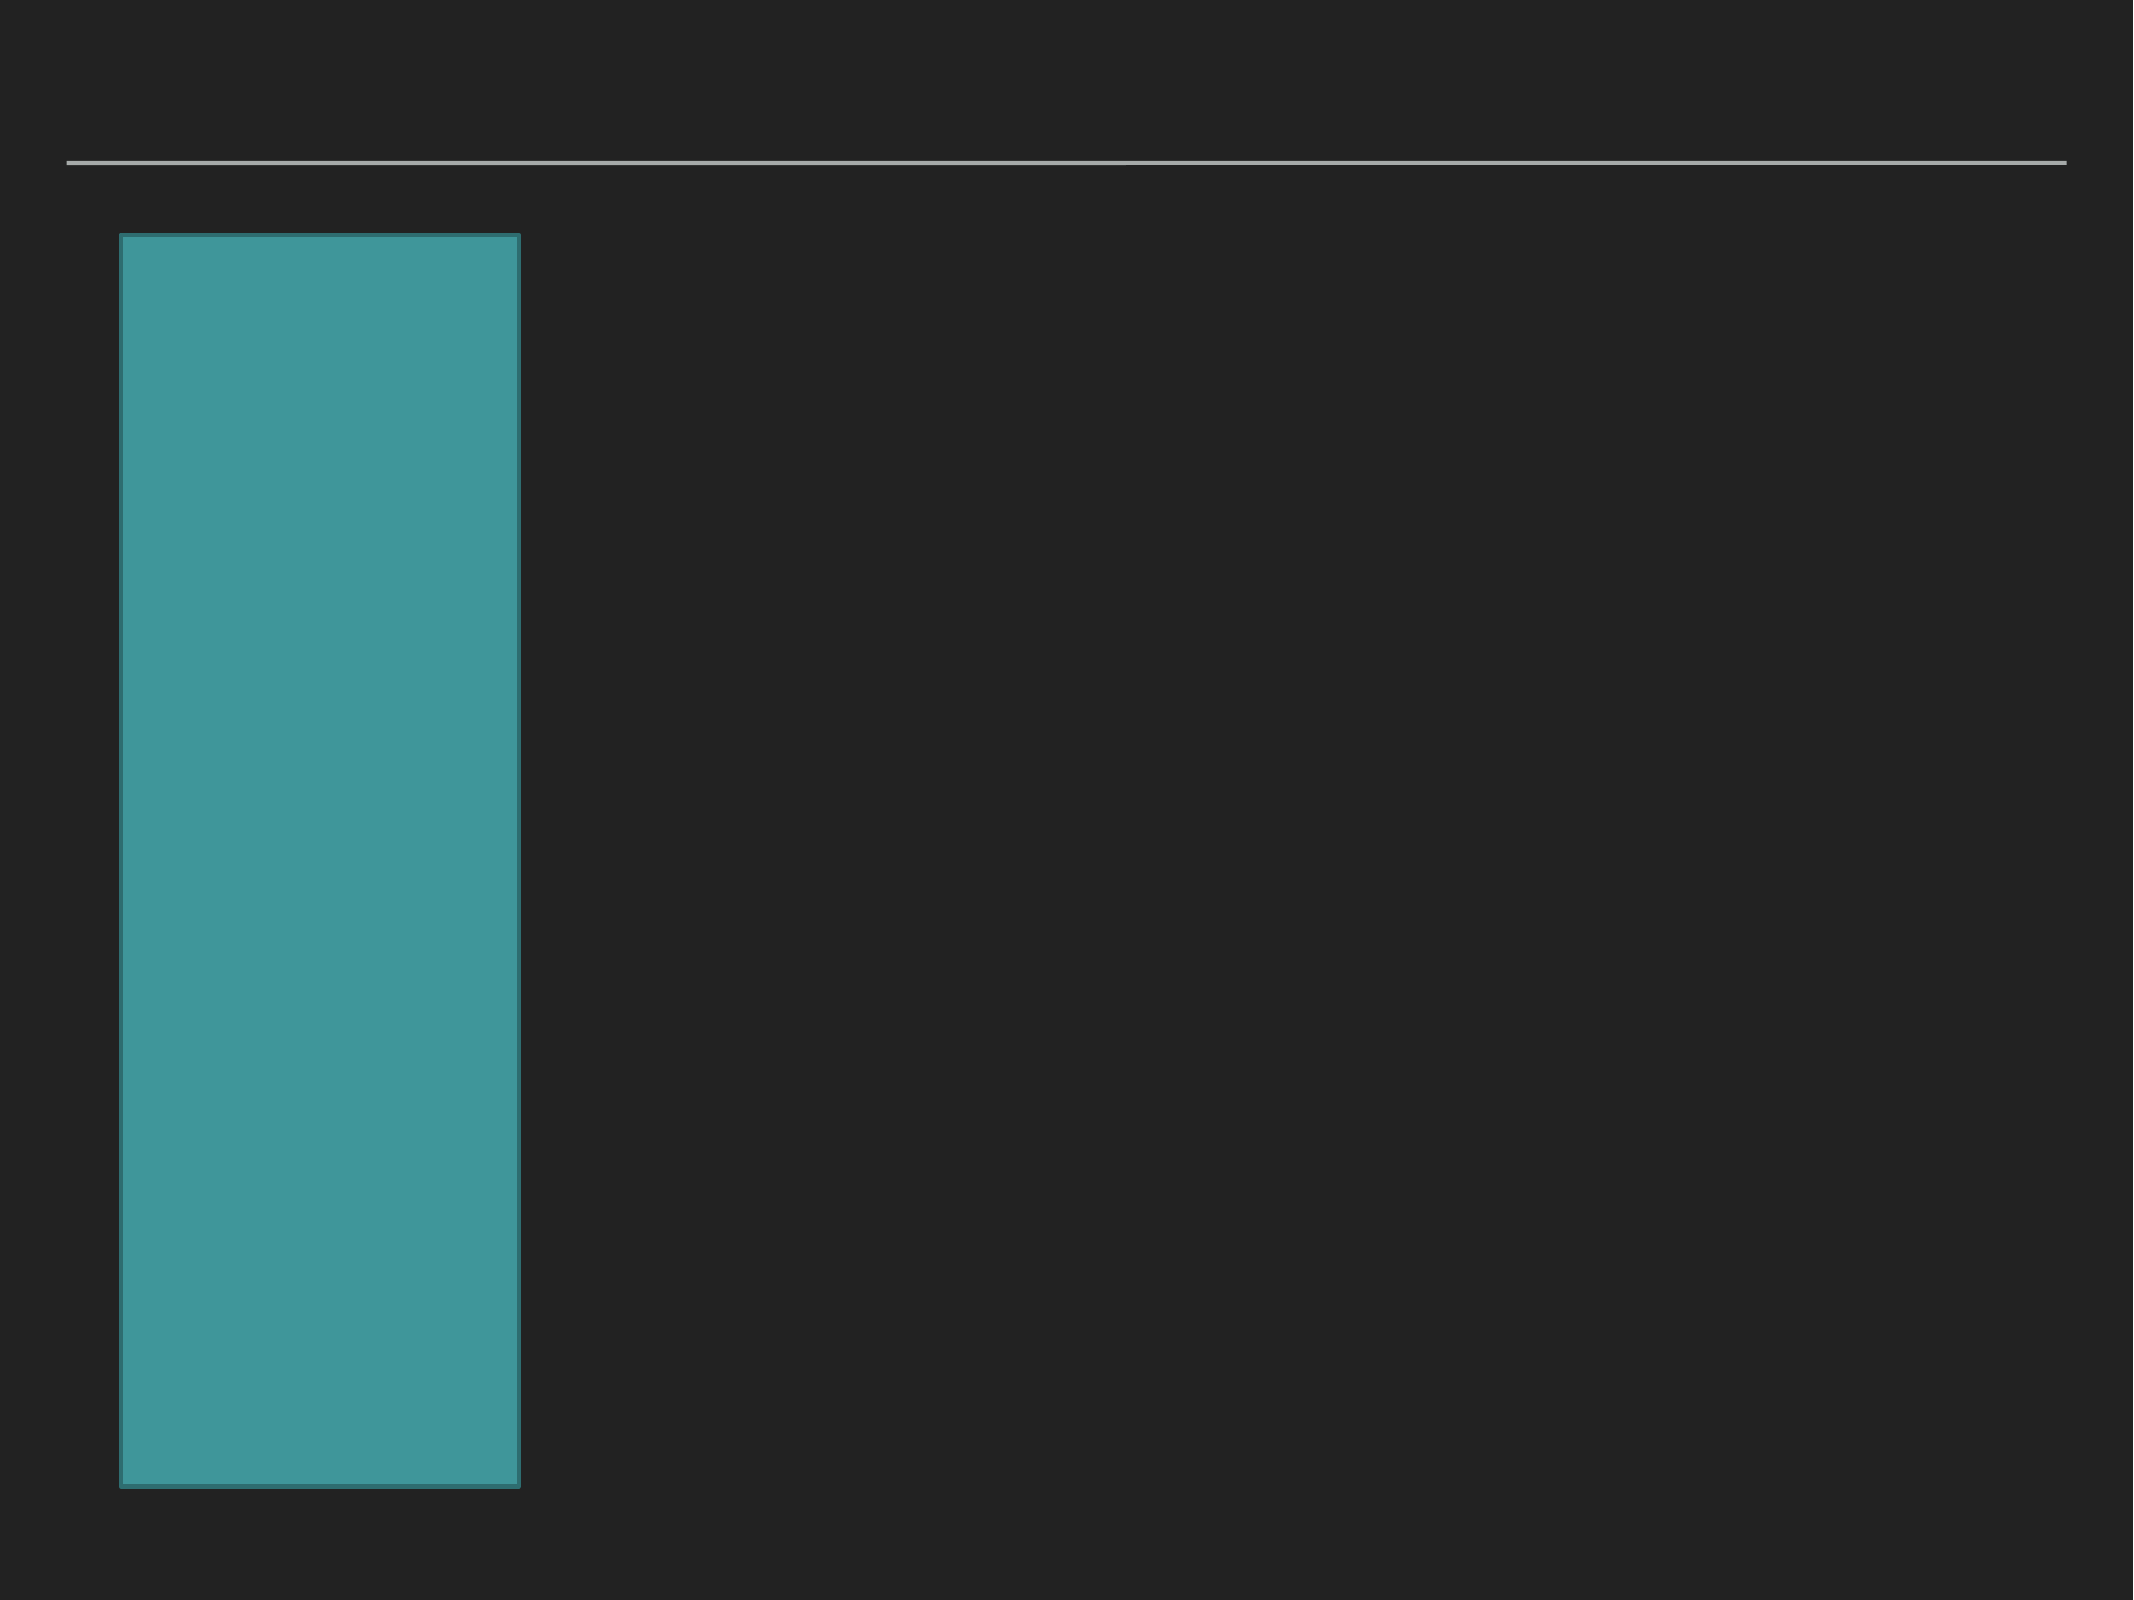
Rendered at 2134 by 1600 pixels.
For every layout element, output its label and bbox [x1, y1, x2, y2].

text_box [120, 234, 519, 1487]
